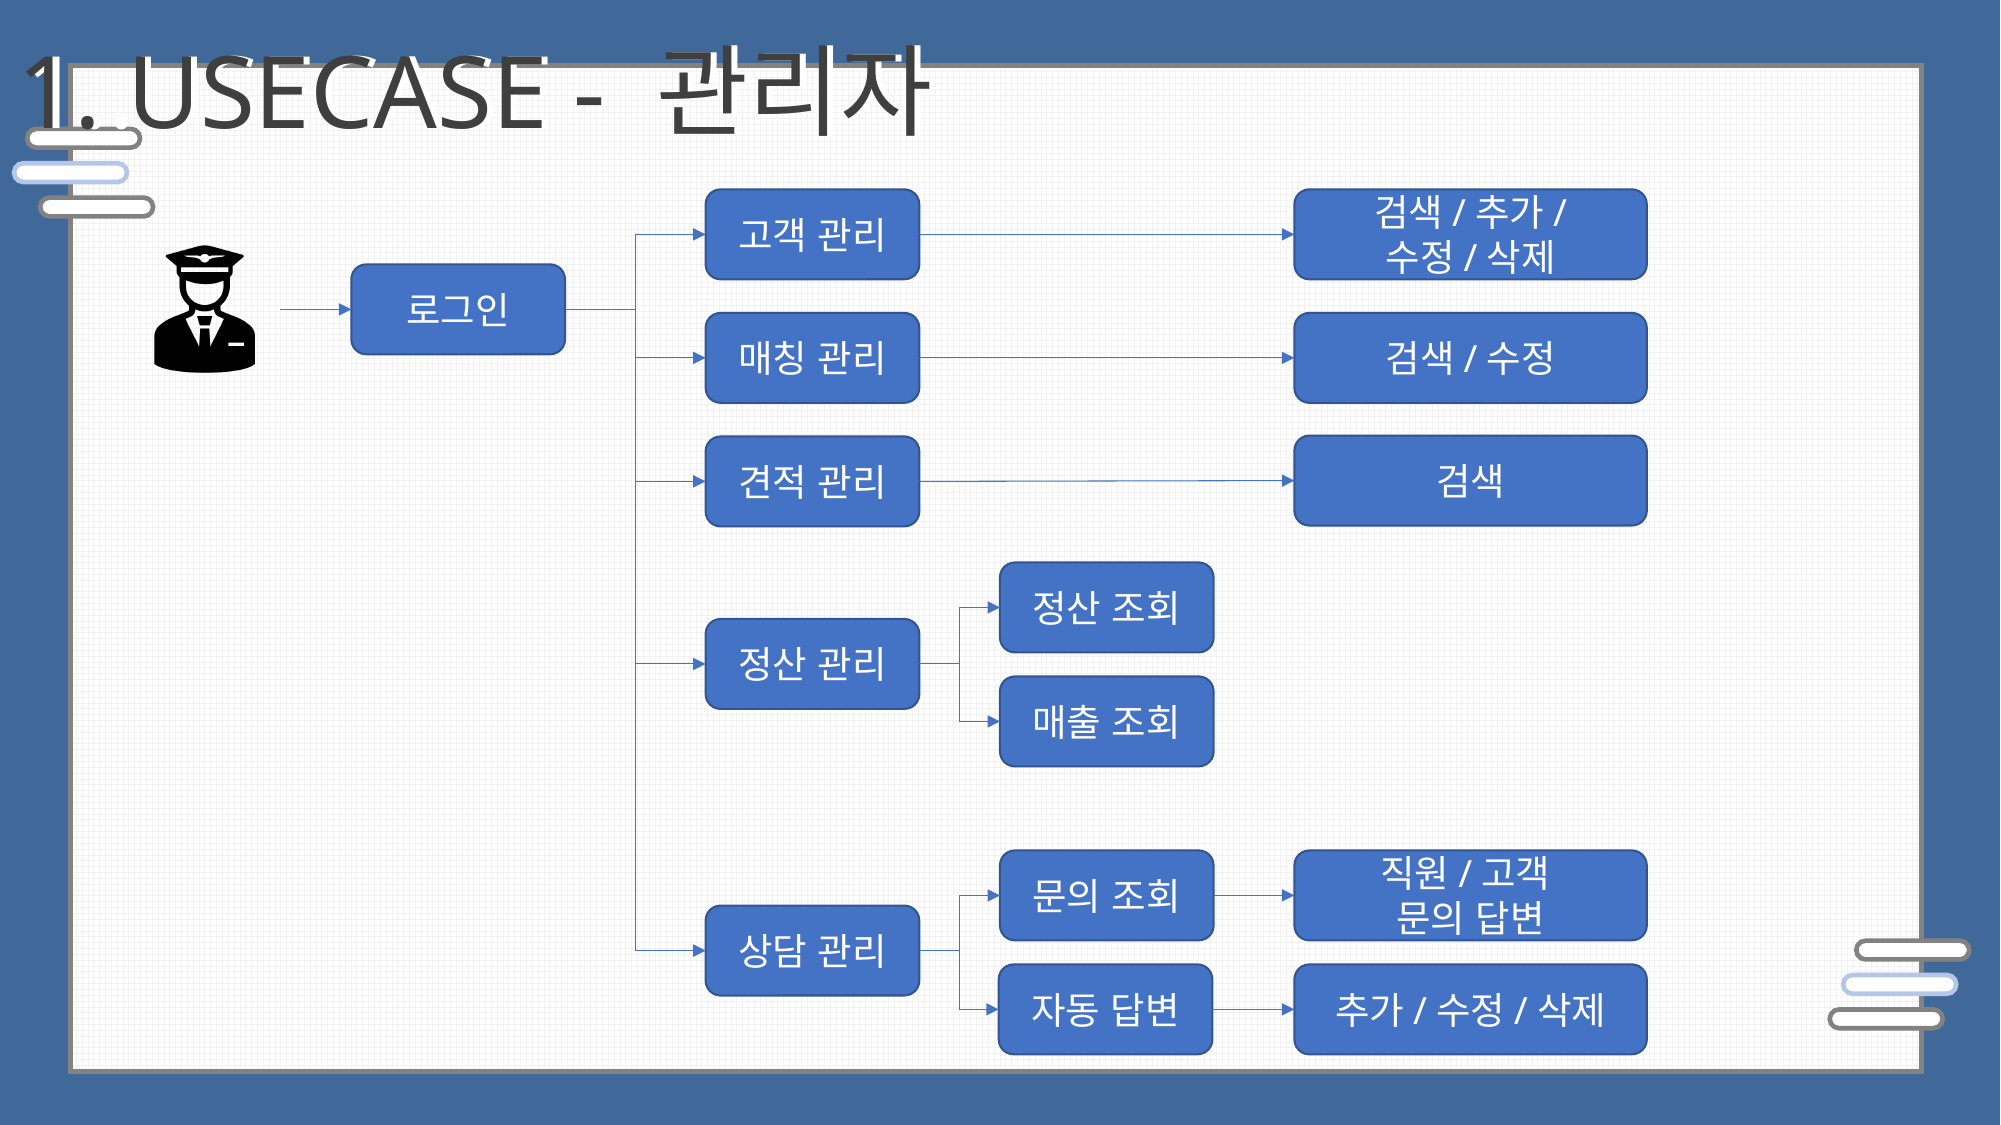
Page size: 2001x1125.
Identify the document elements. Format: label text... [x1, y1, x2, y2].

text_box 직원/고객 문의 답변 [1293, 849, 1648, 942]
text_box 정산 조회 [998, 561, 1215, 654]
text_box 자동 답변 [997, 963, 1214, 1056]
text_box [919, 895, 1000, 951]
text_box 로그인 [350, 263, 565, 356]
text_box 추가/수정/삭제 [1293, 963, 1648, 1056]
text_box 검색/수정 [1293, 311, 1648, 404]
text_box 매칭 관리 [706, 311, 921, 404]
text_box 매출 조회 [998, 675, 1215, 768]
text_box 검색/추가/ 수정/삭제 [1293, 188, 1648, 281]
text_box 문의 조회 [998, 849, 1215, 942]
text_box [565, 234, 706, 309]
picture [129, 234, 280, 385]
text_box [565, 309, 706, 951]
text_box 견적 관리 [706, 435, 921, 528]
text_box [919, 663, 1000, 722]
text_box 정산 관리 [706, 617, 919, 710]
text_box 1. USECASE - 관리자 [2, 21, 948, 157]
text_box 상담 관리 [704, 904, 919, 997]
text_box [919, 607, 1000, 663]
text_box 고객 관리 [704, 188, 921, 281]
text_box 검색 [1293, 434, 1648, 527]
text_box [919, 950, 999, 1010]
text_box 1..USECASE - 관리자 [948, 21, 954, 157]
